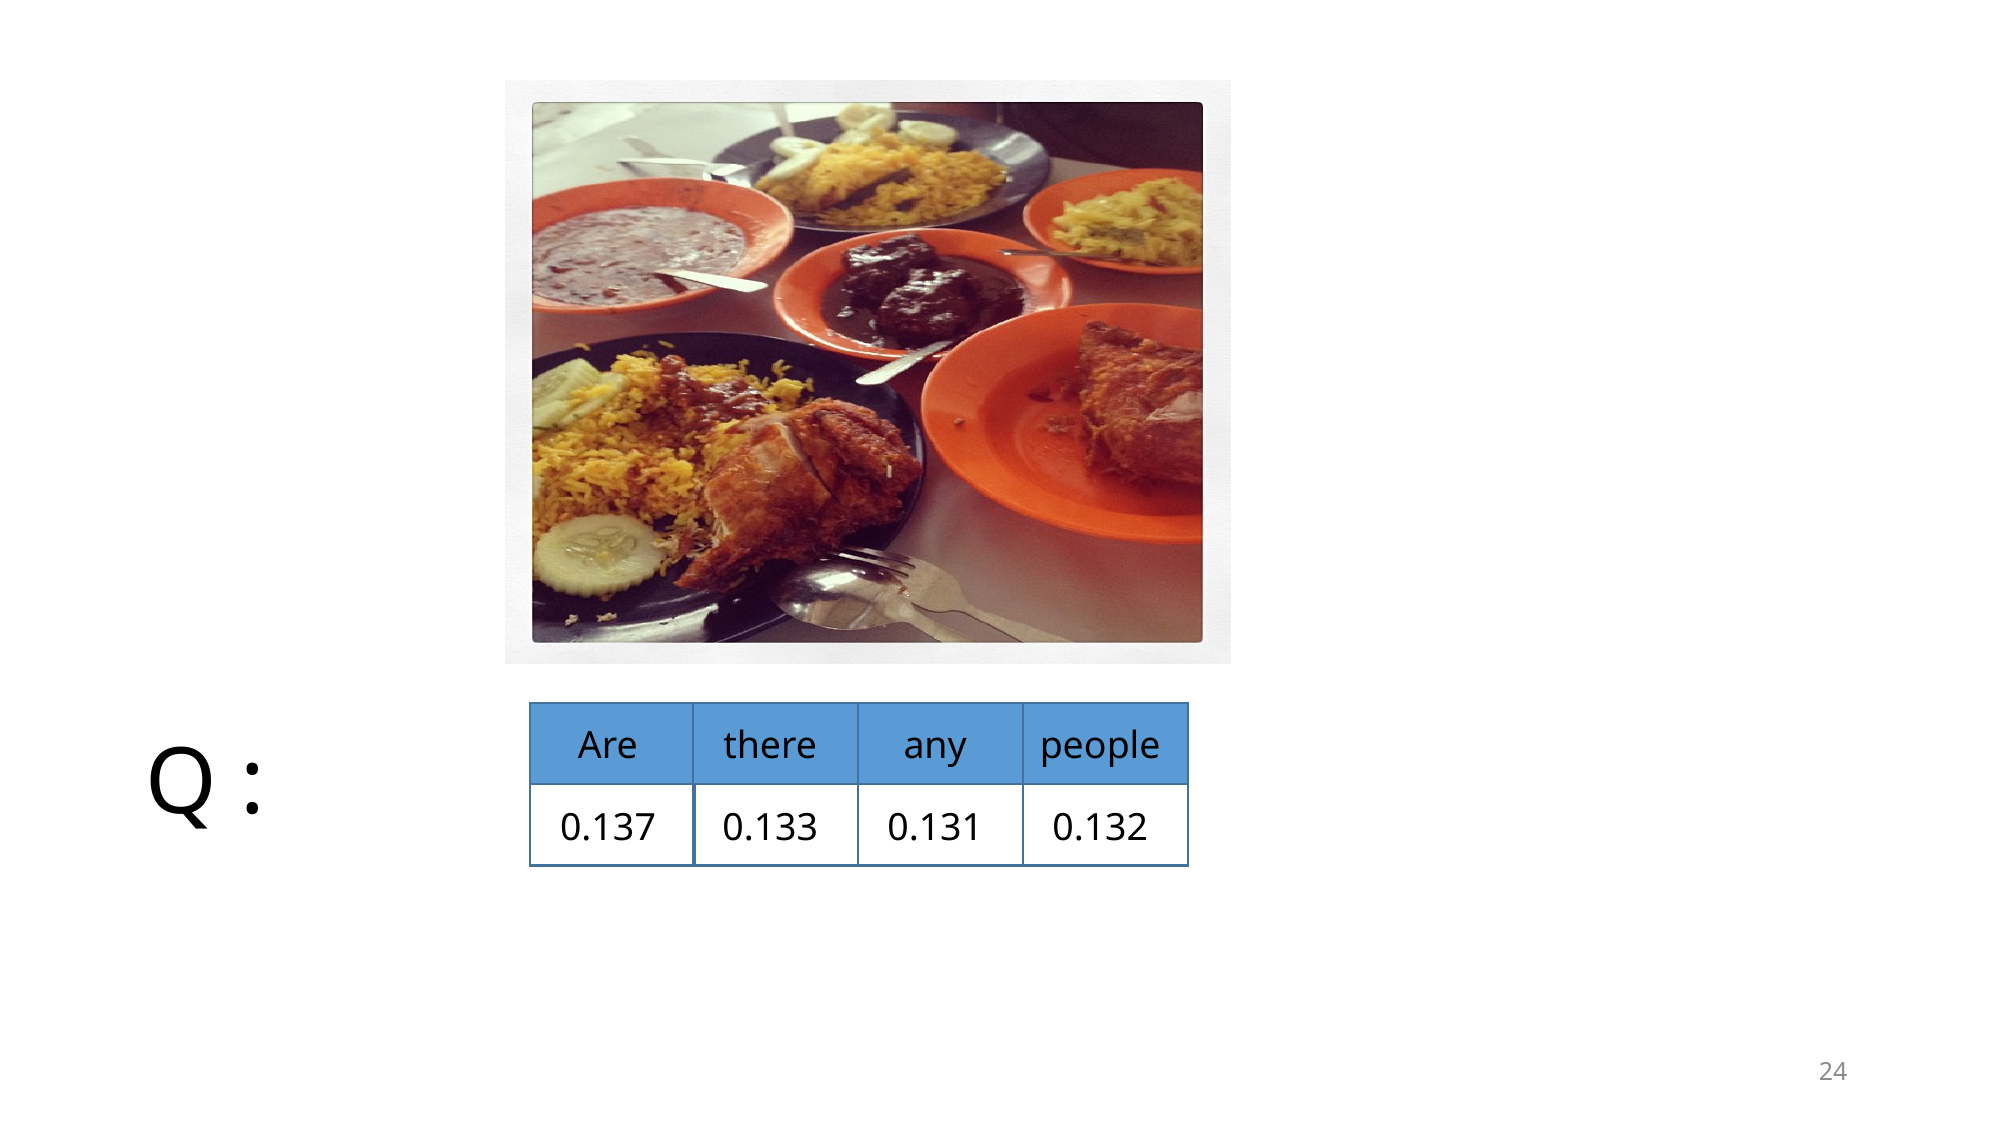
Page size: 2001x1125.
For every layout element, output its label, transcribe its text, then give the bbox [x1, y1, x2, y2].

title Q : [130, 619, 2000, 950]
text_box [530, 703, 1188, 866]
slide_number 24 [1412, 1042, 1863, 1103]
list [505, 80, 1231, 665]
